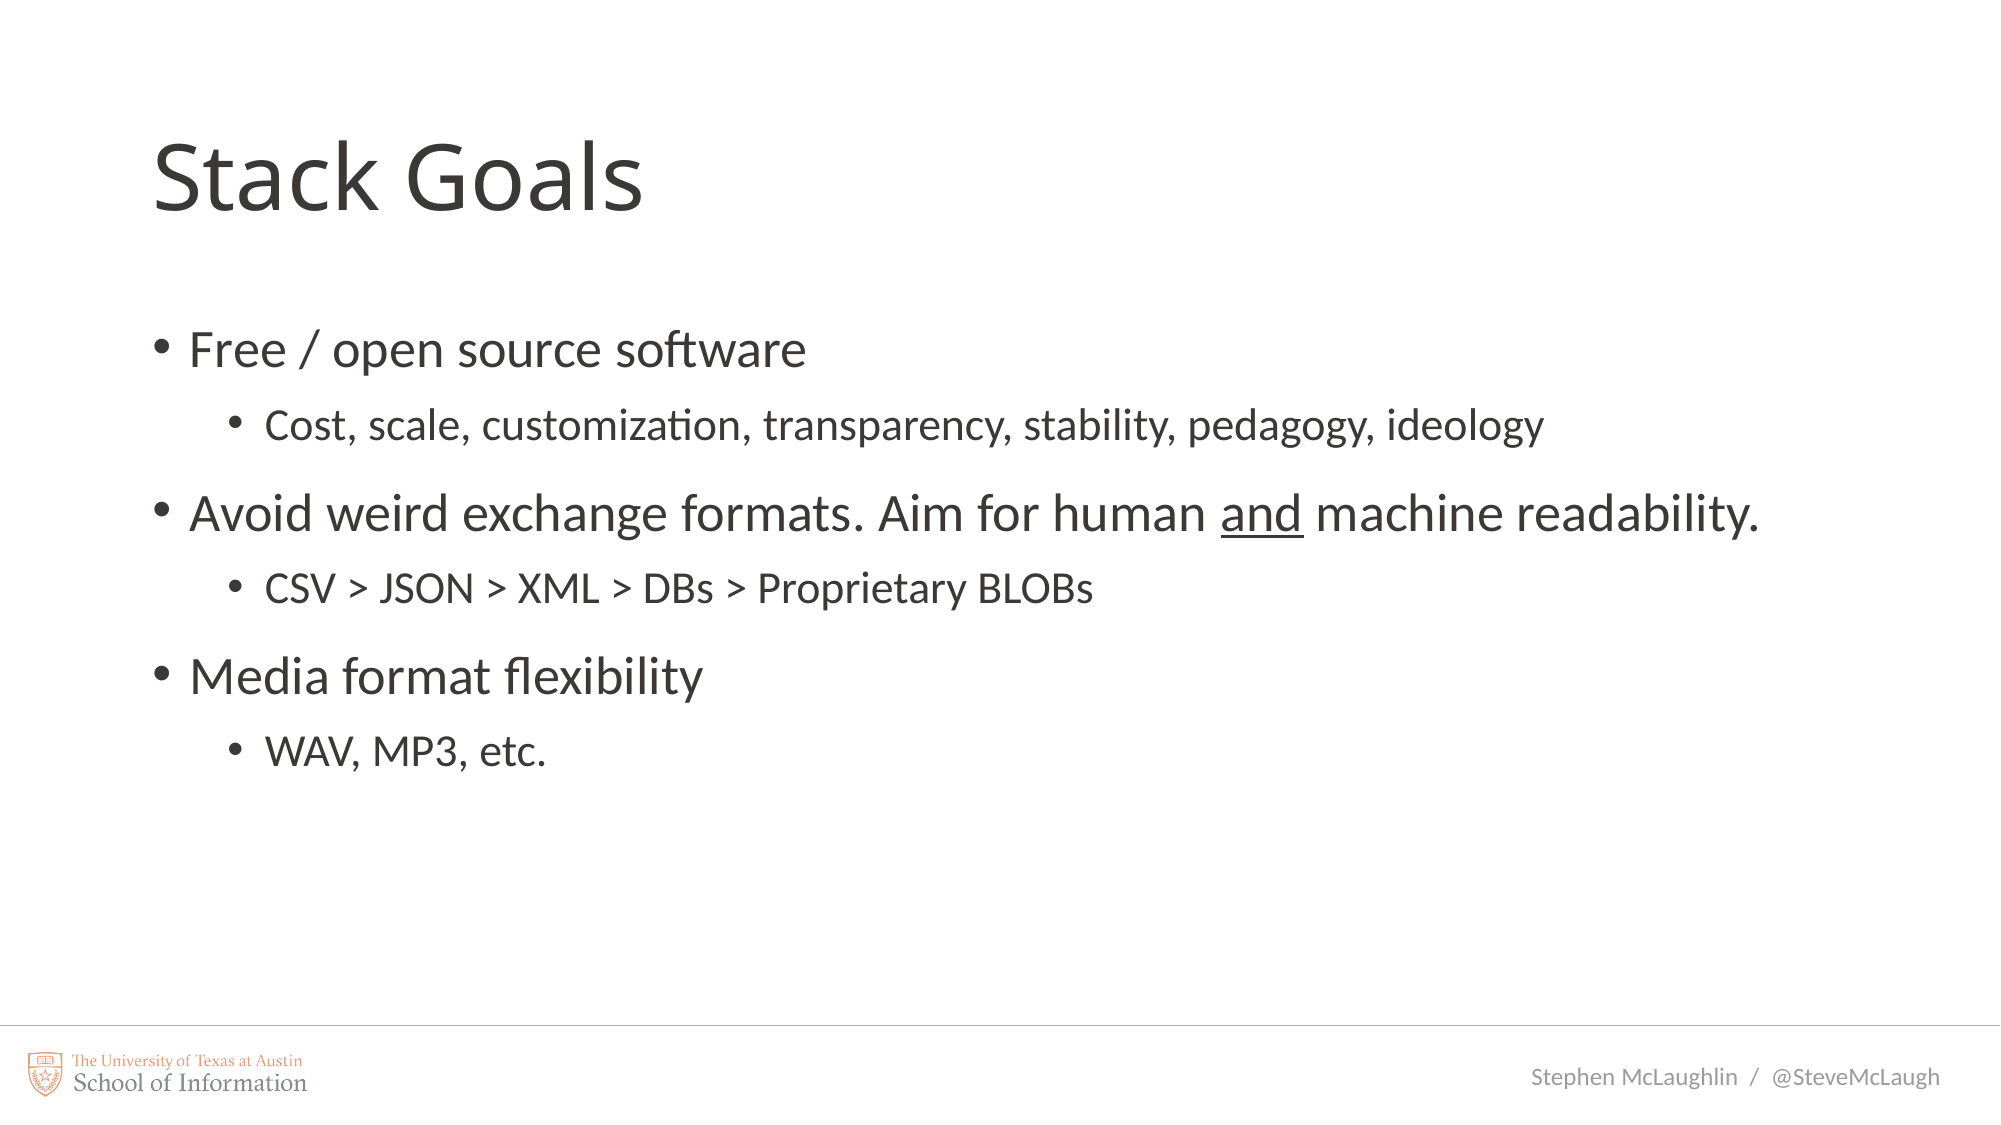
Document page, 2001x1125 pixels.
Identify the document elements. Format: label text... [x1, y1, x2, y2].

list Free / open source software Cost, scale, customization, transparency, stability, pedagogy, ideology Avoid weird exchange formats. Aim for human and machine readability. CSV > JSON > XML > DBs > Proprietary BLOBs Media format flexibility WAV, MP3, etc. [137, 299, 1863, 1014]
text_box Stephen McLaughlin / @SteveMcLaugh [1516, 1052, 2000, 1098]
title Stack Goals [137, 59, 1863, 278]
picture [28, 1052, 307, 1097]
